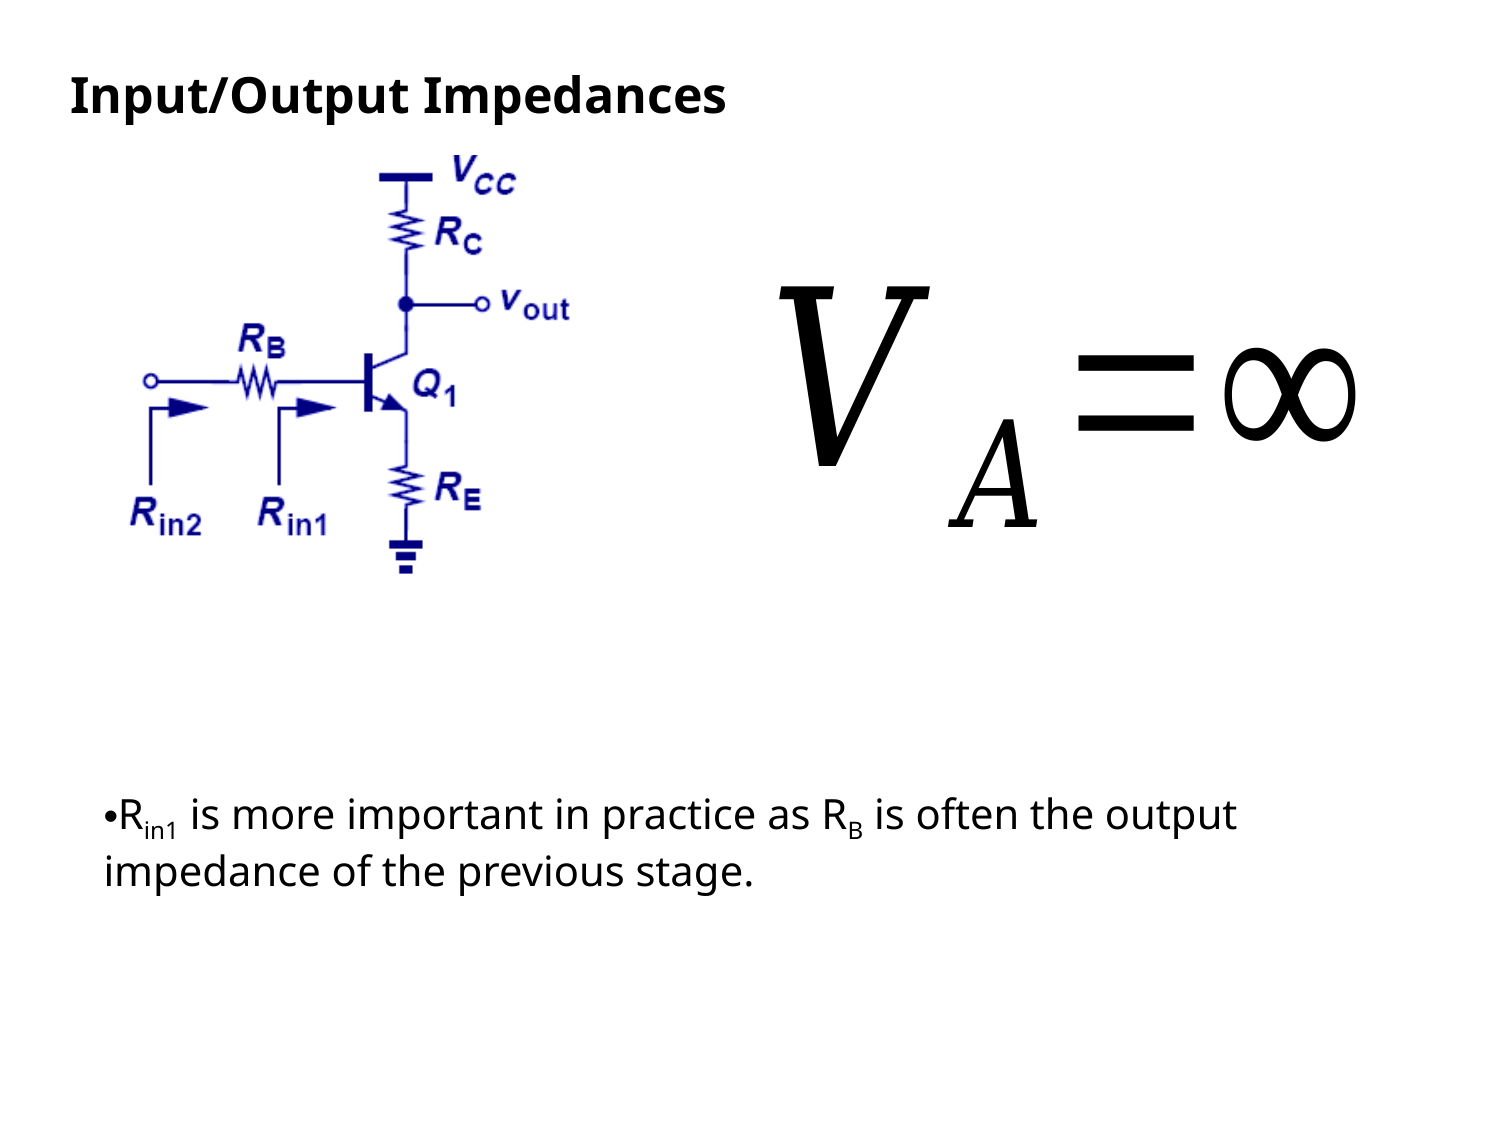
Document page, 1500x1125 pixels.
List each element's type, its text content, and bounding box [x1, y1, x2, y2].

list Rin1 is more important in practice as RB is often the output impedance of the previous stage. [88, 780, 1364, 906]
picture [121, 155, 573, 580]
title Input/Output Impedances [55, 50, 1344, 138]
